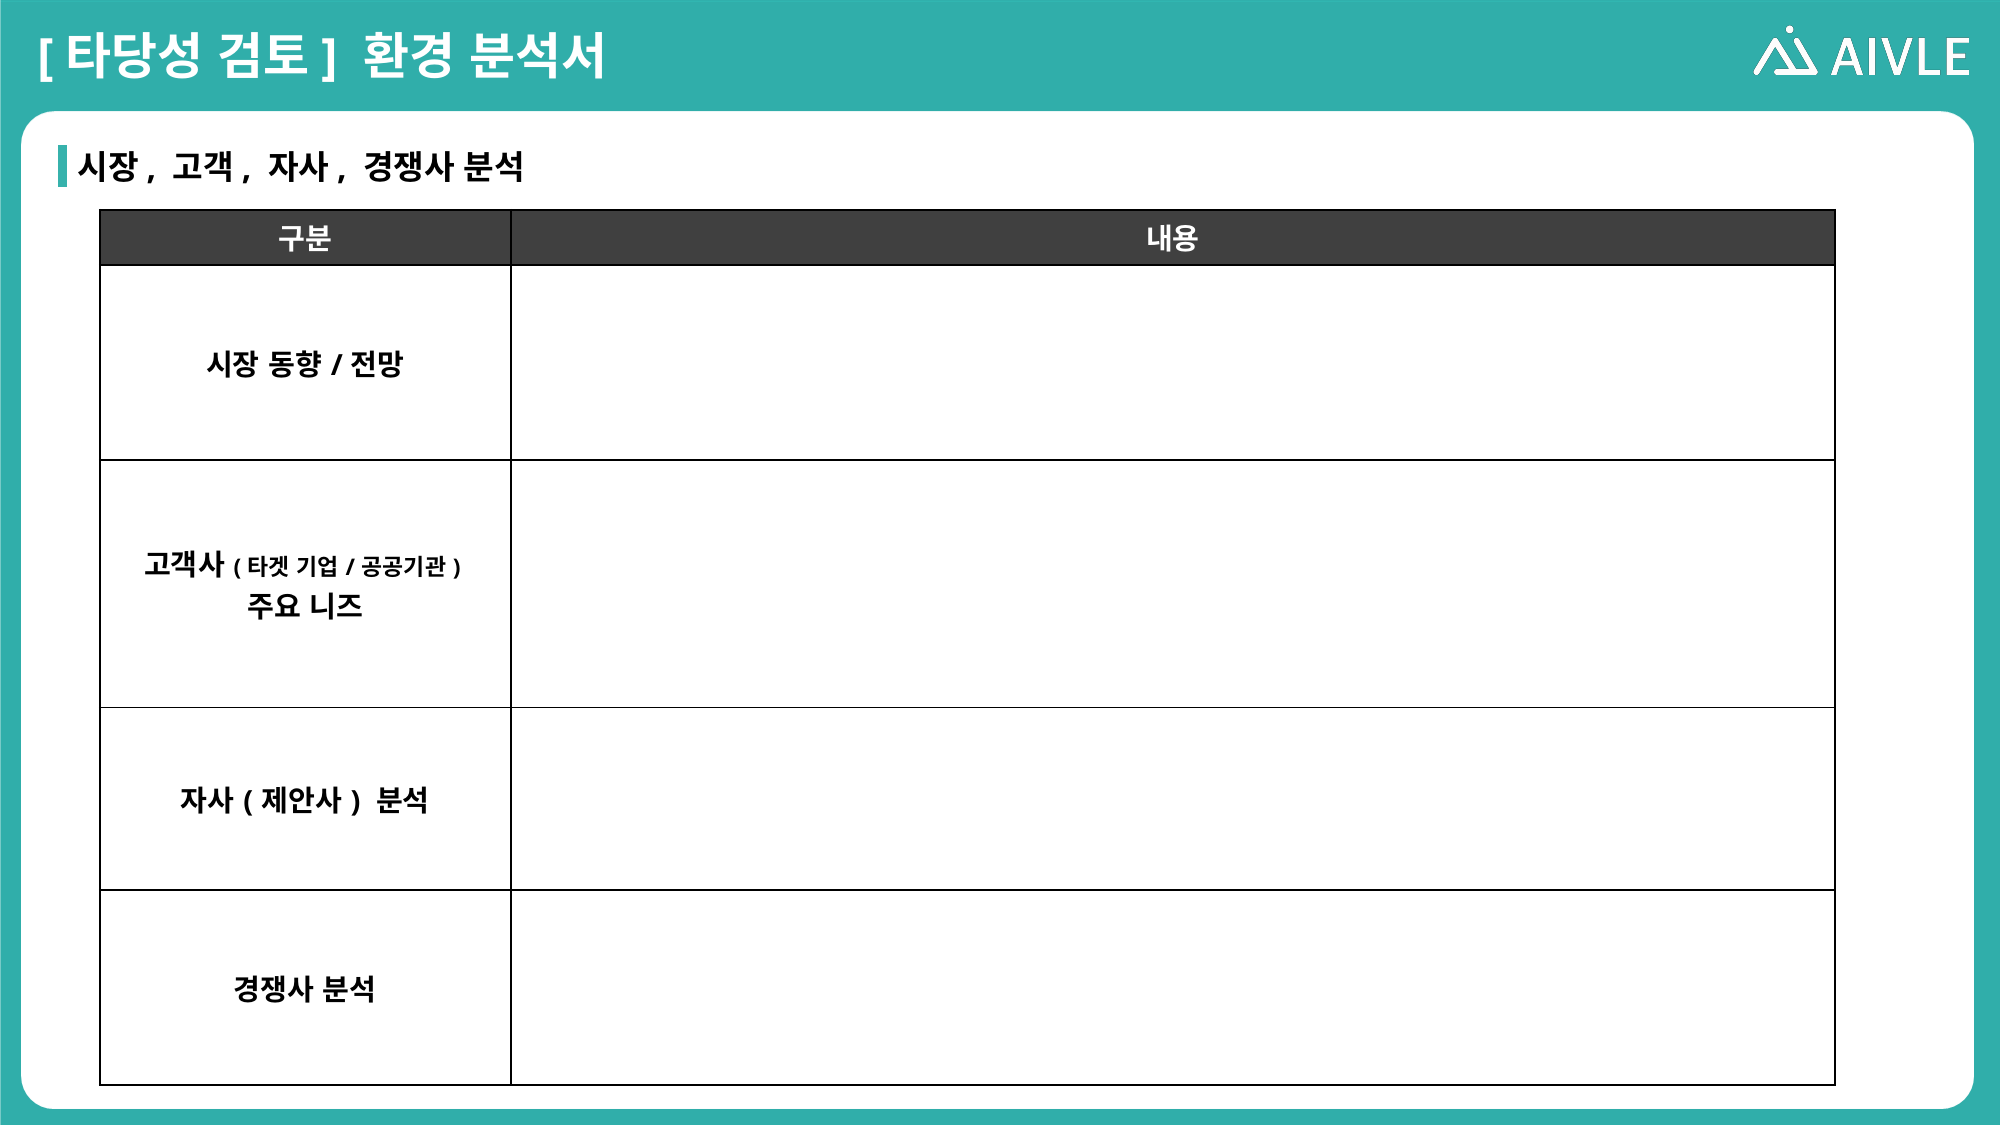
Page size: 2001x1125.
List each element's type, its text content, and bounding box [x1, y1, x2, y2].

table_cell [512, 266, 1834, 459]
table_header 구분 [101, 211, 510, 264]
table_cell 경쟁사 분석 [101, 891, 510, 1084]
picture [0, 0, 2000, 1125]
text_box [타당성 검토] 환경 분석서 [22, 16, 855, 92]
table_cell 고객사(타겟 기업/공공기관) 주요 니즈 [101, 461, 510, 707]
table_cell 자사(제안사) 분석 [101, 708, 510, 889]
table_cell [512, 891, 1834, 1084]
table_cell [512, 461, 1834, 707]
table_header 내용 [512, 211, 1834, 264]
table_cell 시장 동향/전망 [101, 266, 510, 459]
text_box 시장, 고객, 자사, 경쟁사 분석 [62, 140, 1514, 192]
table_cell [512, 708, 1834, 889]
